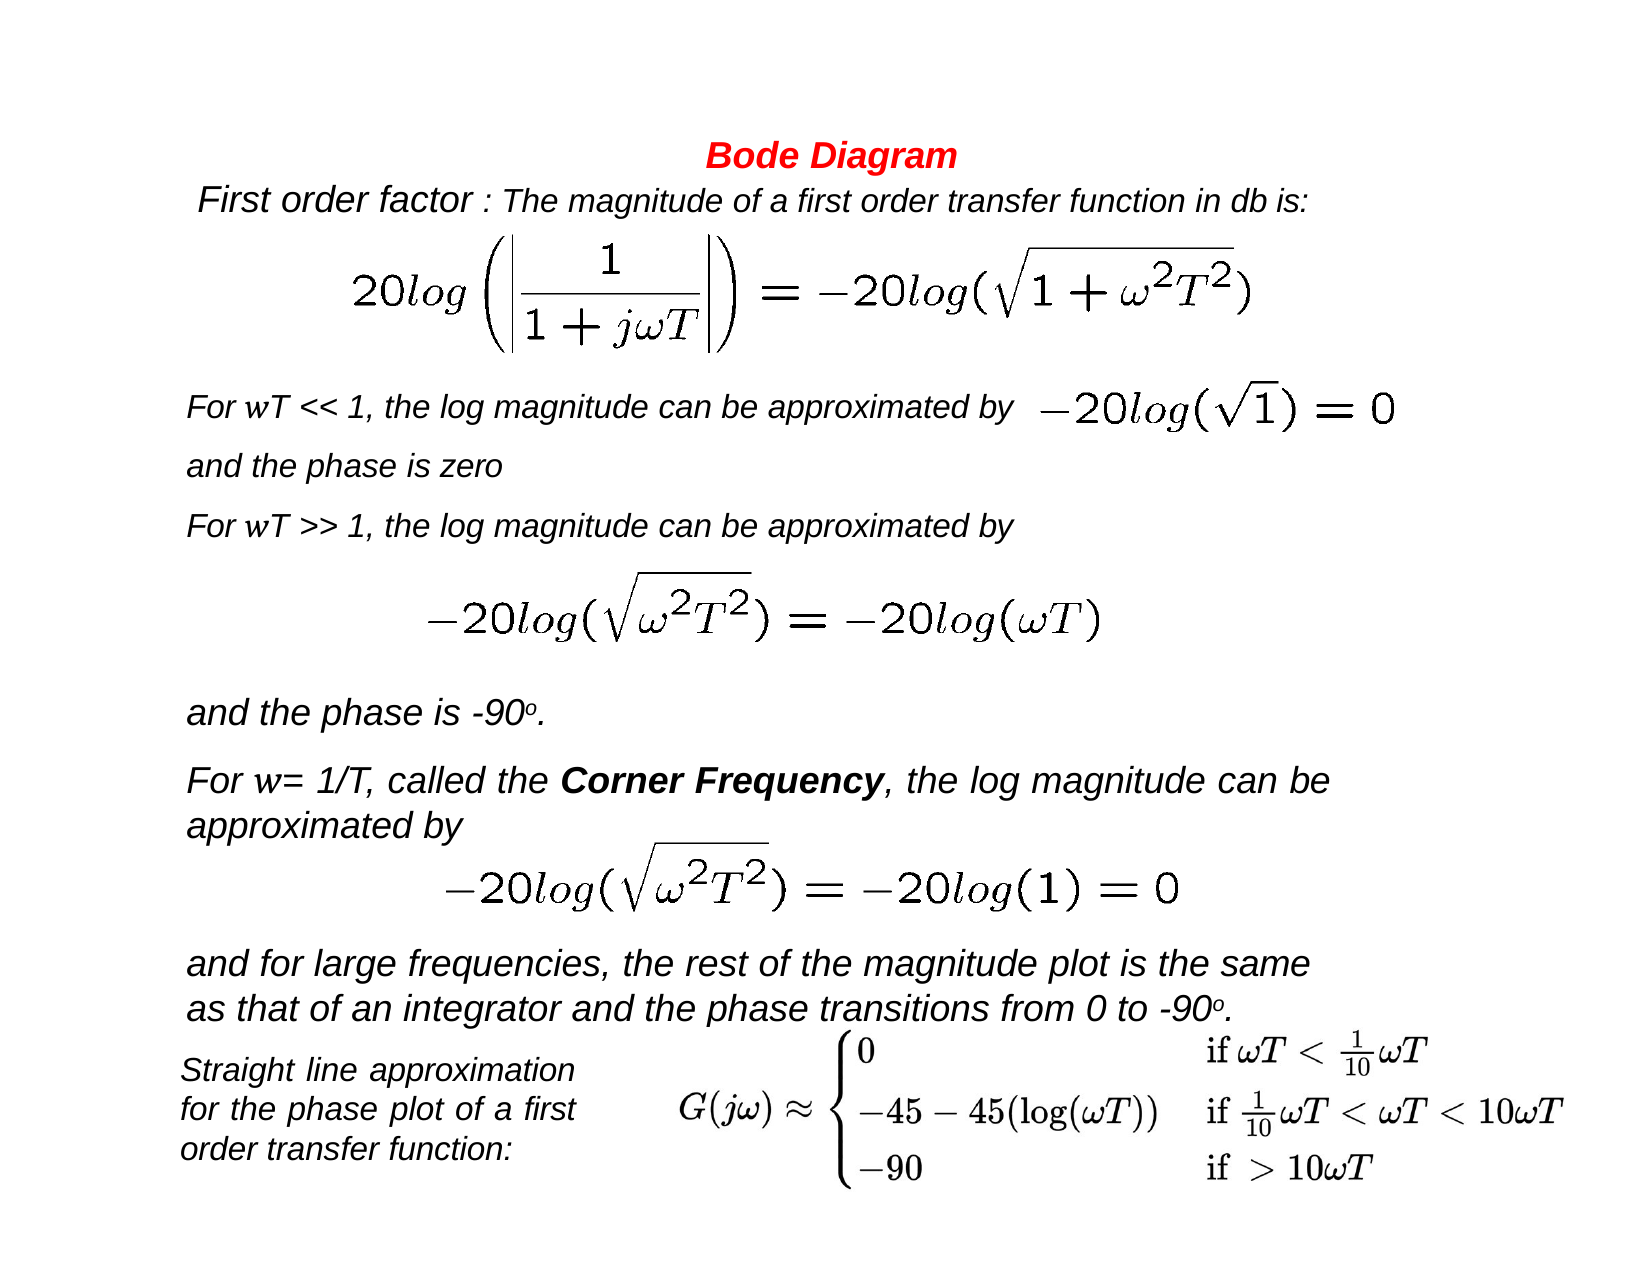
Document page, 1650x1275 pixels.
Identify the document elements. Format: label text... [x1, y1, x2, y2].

text_box and the phase is -90o. For w= 1/T, called the Corner Frequency, the log magnitude can be approximated by and for large frequencies, the rest of the magnitude plot is the same as that of an integrator and the phase transitions from 0 to -90o. Straight line approximation for the phase plot of a first order transfer function: [171, 666, 1337, 1168]
text_box For wT << 1, the log magnitude can be approximated by and the phase is zero For wT >> 1, the log magnitude can be approximated by [184, 360, 1017, 545]
picture [352, 234, 1250, 353]
text_box Bode Diagram First order factor : The magnitude of a first order transfer function in db is: [195, 129, 1315, 220]
picture [674, 1027, 1565, 1192]
picture [444, 839, 1178, 912]
picture [428, 572, 1099, 642]
picture [1039, 380, 1395, 432]
